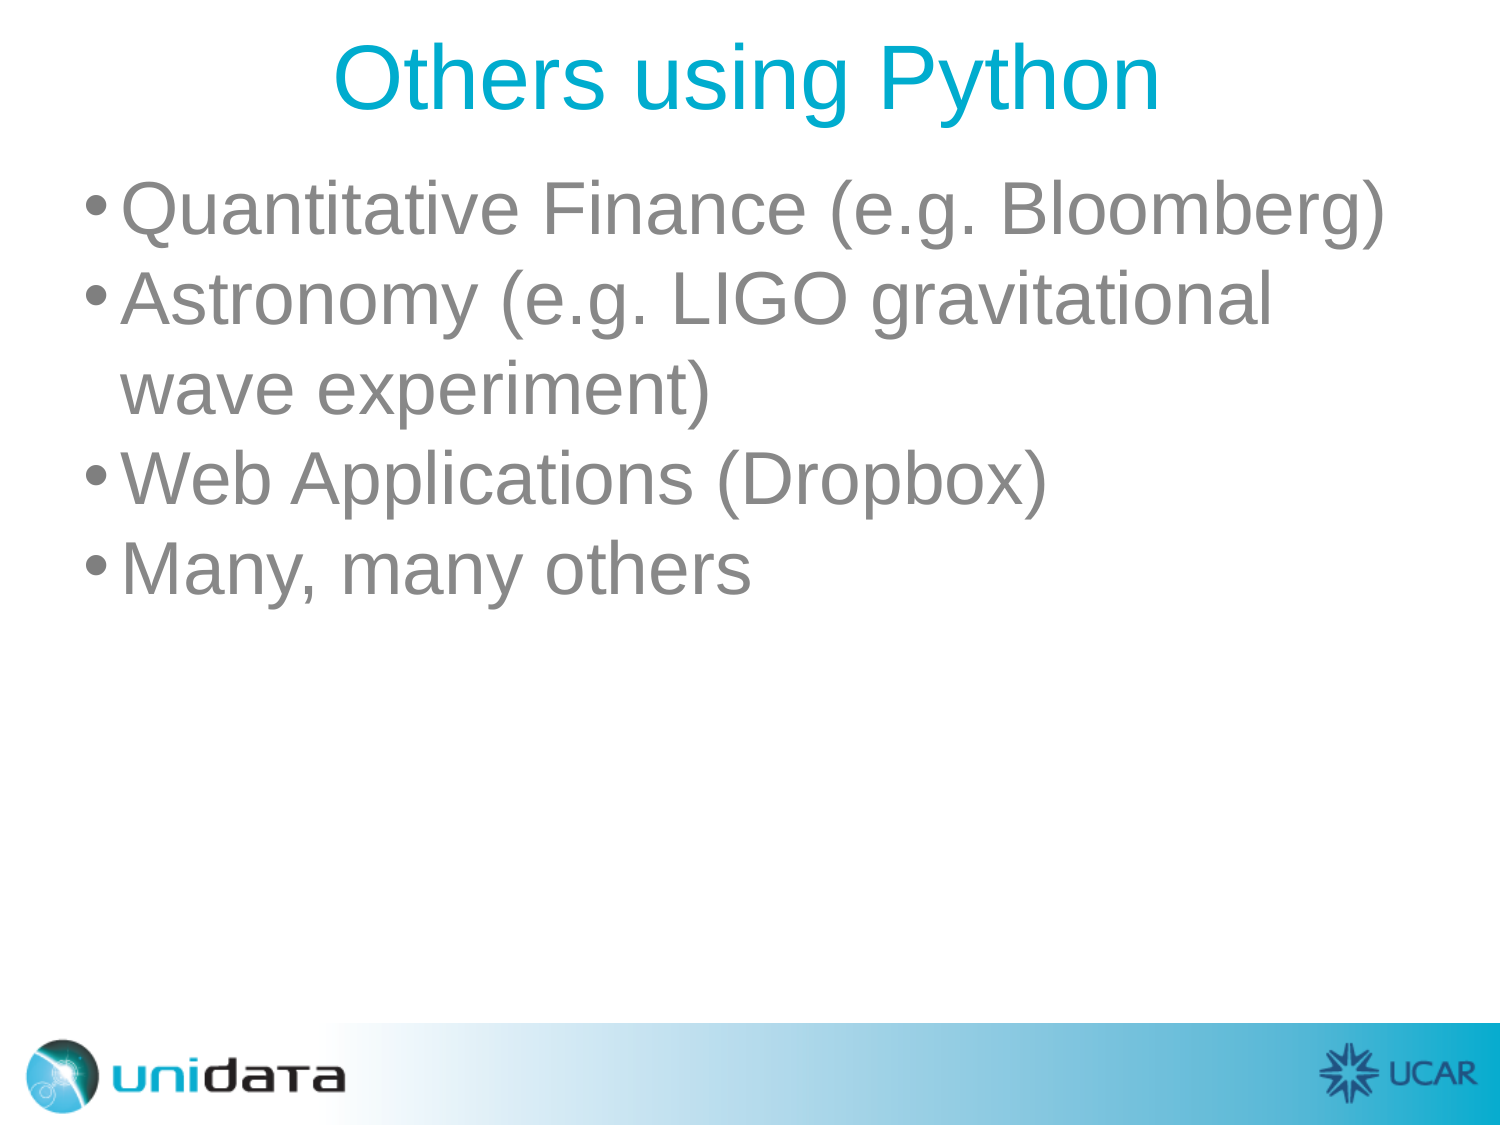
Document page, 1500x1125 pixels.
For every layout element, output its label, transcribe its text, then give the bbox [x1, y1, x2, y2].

picture [2, 1023, 1500, 1125]
list Quantitative Finance (e.g. Bloomberg) Astronomy (e.g. LIGO gravitational wave experiment) Web Applications (Dropbox) Many, many others [30, 144, 1475, 1024]
title Others using Python [71, 0, 1425, 144]
